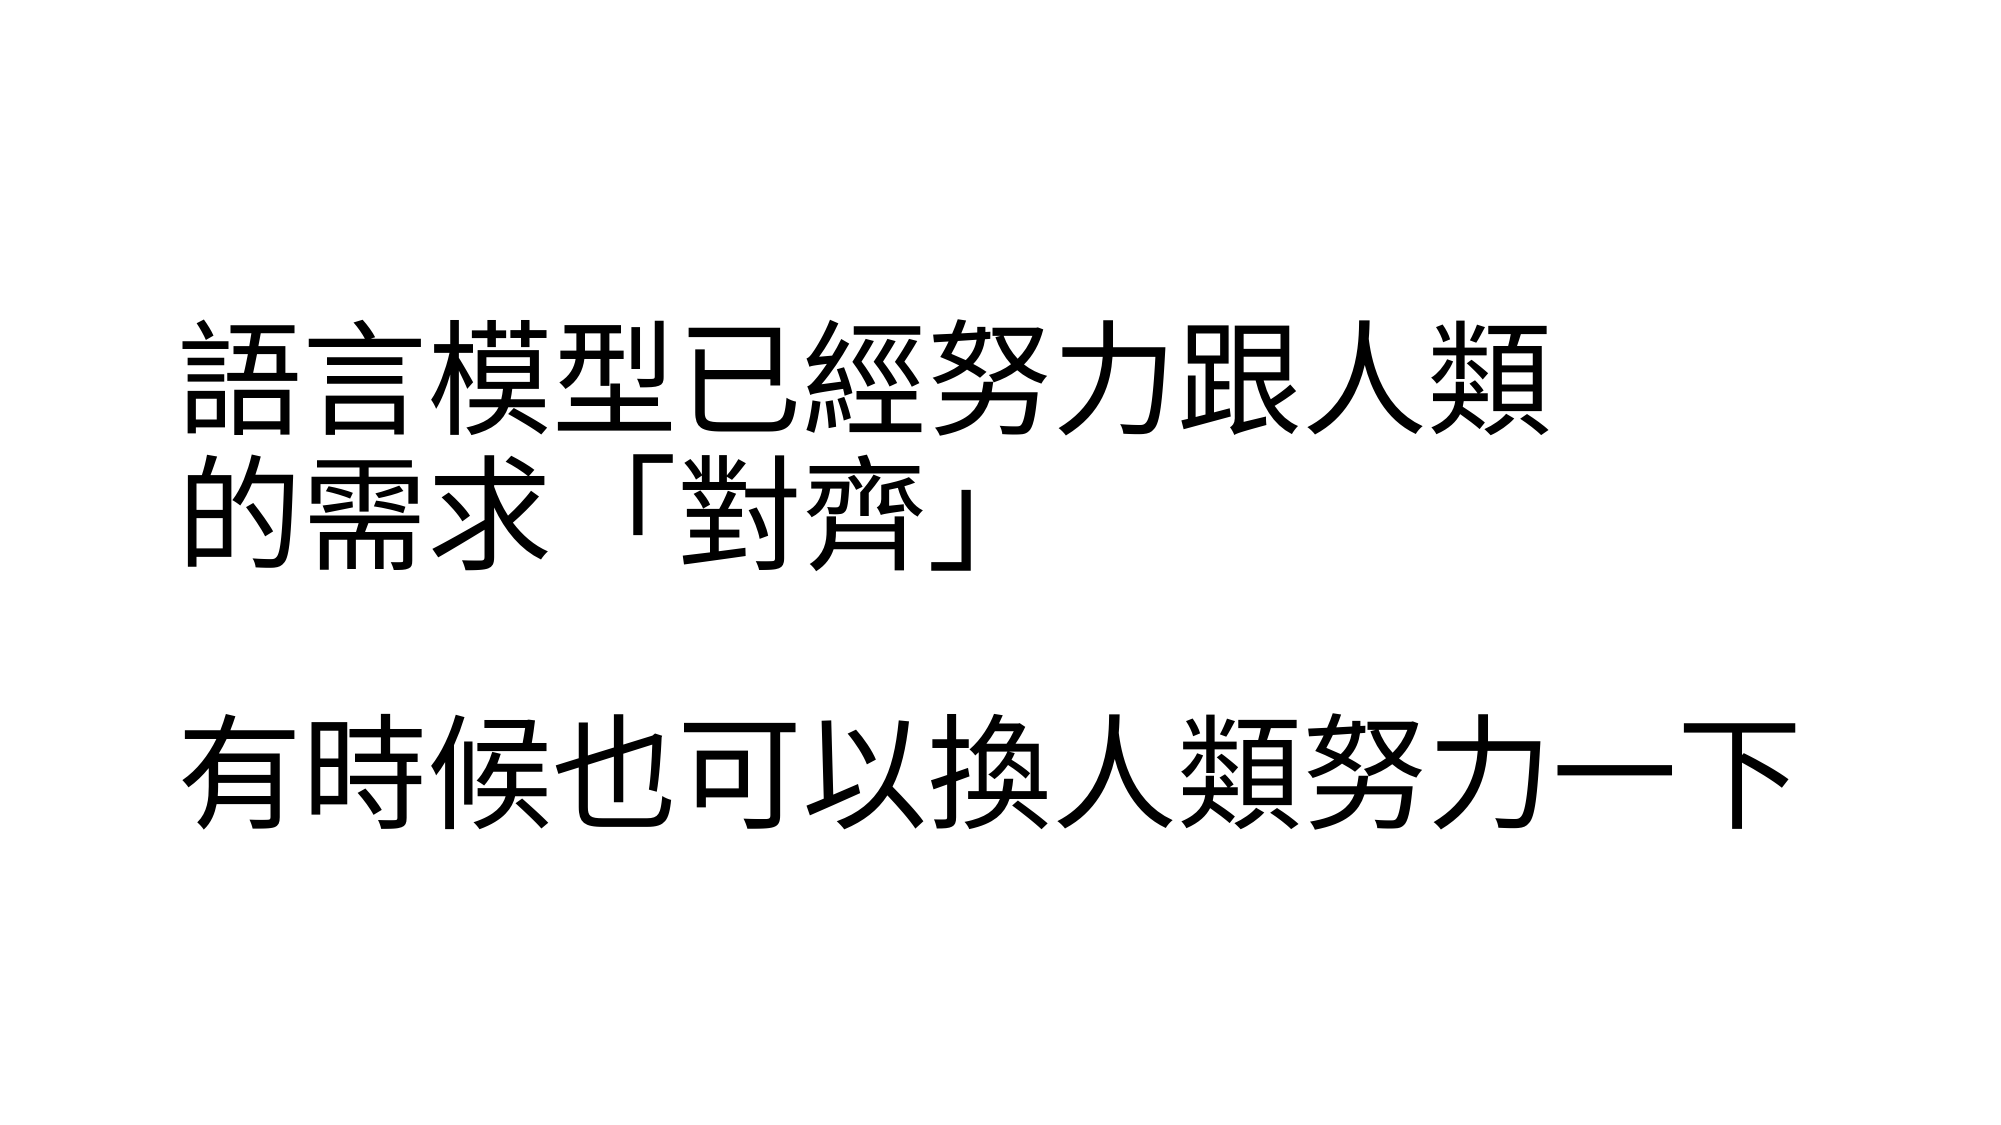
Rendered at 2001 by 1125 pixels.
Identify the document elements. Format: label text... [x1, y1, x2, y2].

text_box 有時候也可以換人類努力一下 [162, 462, 1947, 854]
title 語言模型已經努力跟人類的需求「對齊」 [162, 202, 1663, 462]
